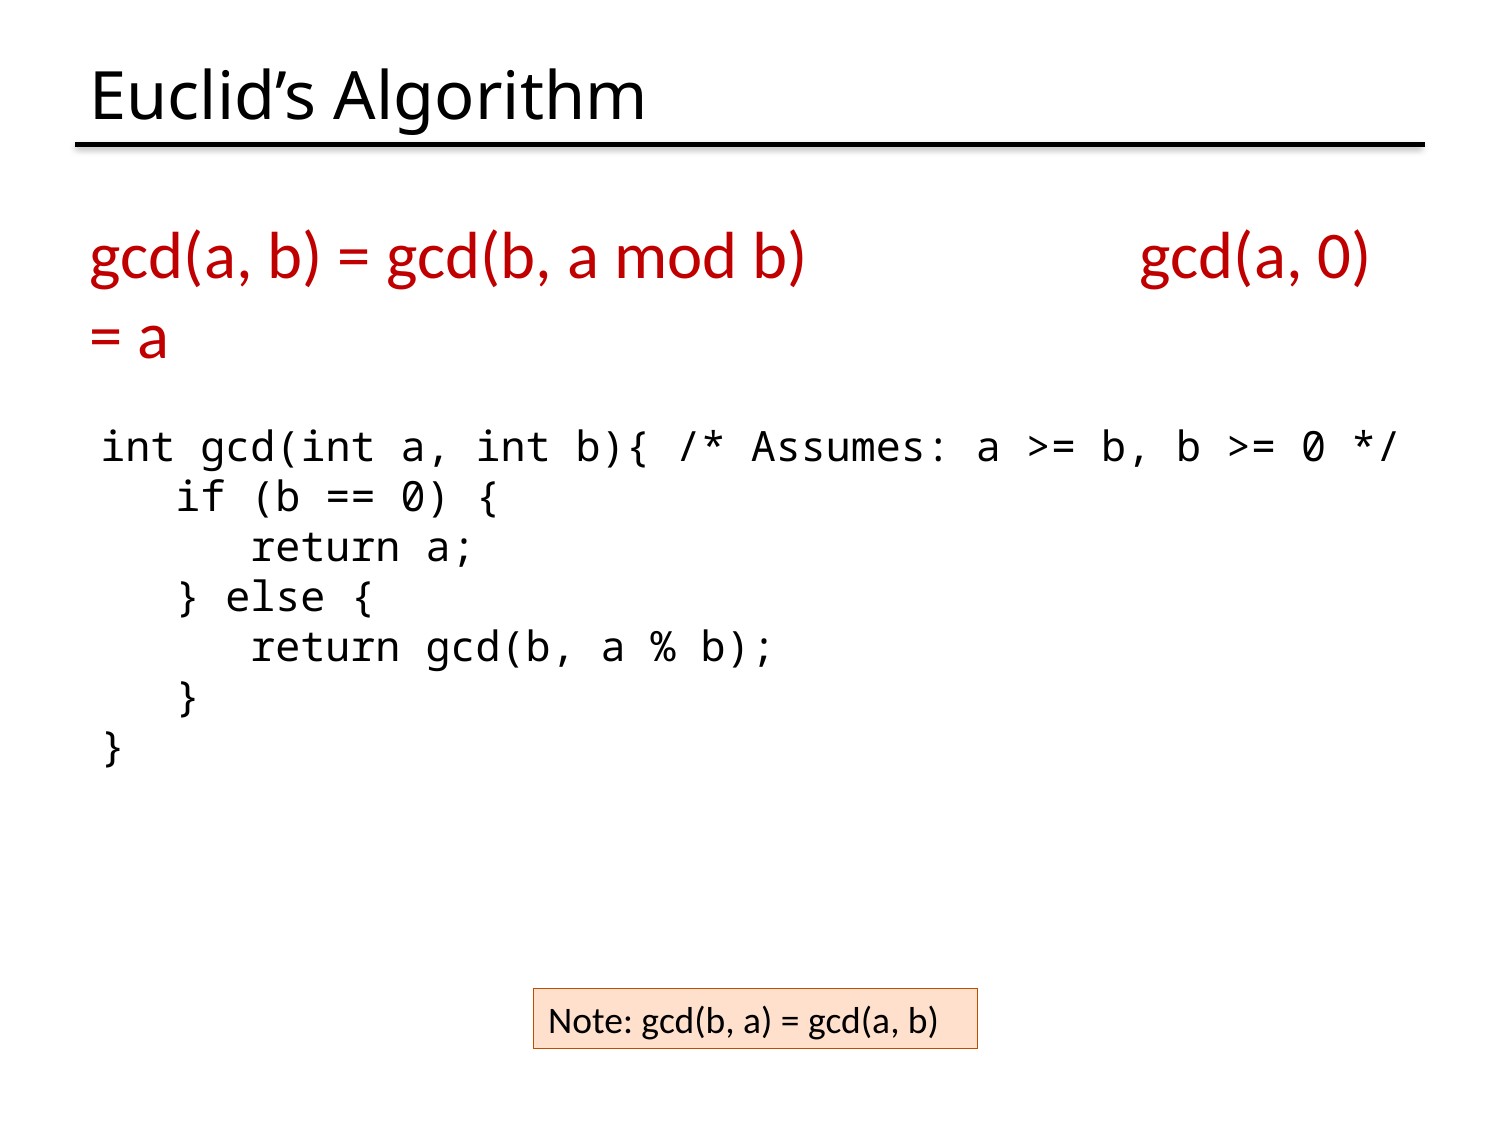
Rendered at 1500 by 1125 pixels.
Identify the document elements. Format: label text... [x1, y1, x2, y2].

text_box Note: gcd(b, a) = gcd(a, b) [533, 988, 978, 1049]
text_box int gcd(int a, int b){ /* Assumes: a >= b, b >= 0 */ if (b == 0) { return a; } else { return gcd(b, a % b); } } [85, 412, 1425, 778]
title Euclid’s Algorithm [75, 45, 1425, 145]
list gcd(a, b) = gcd(b, a mod b) gcd(a, 0) = a [75, 204, 1425, 1048]
